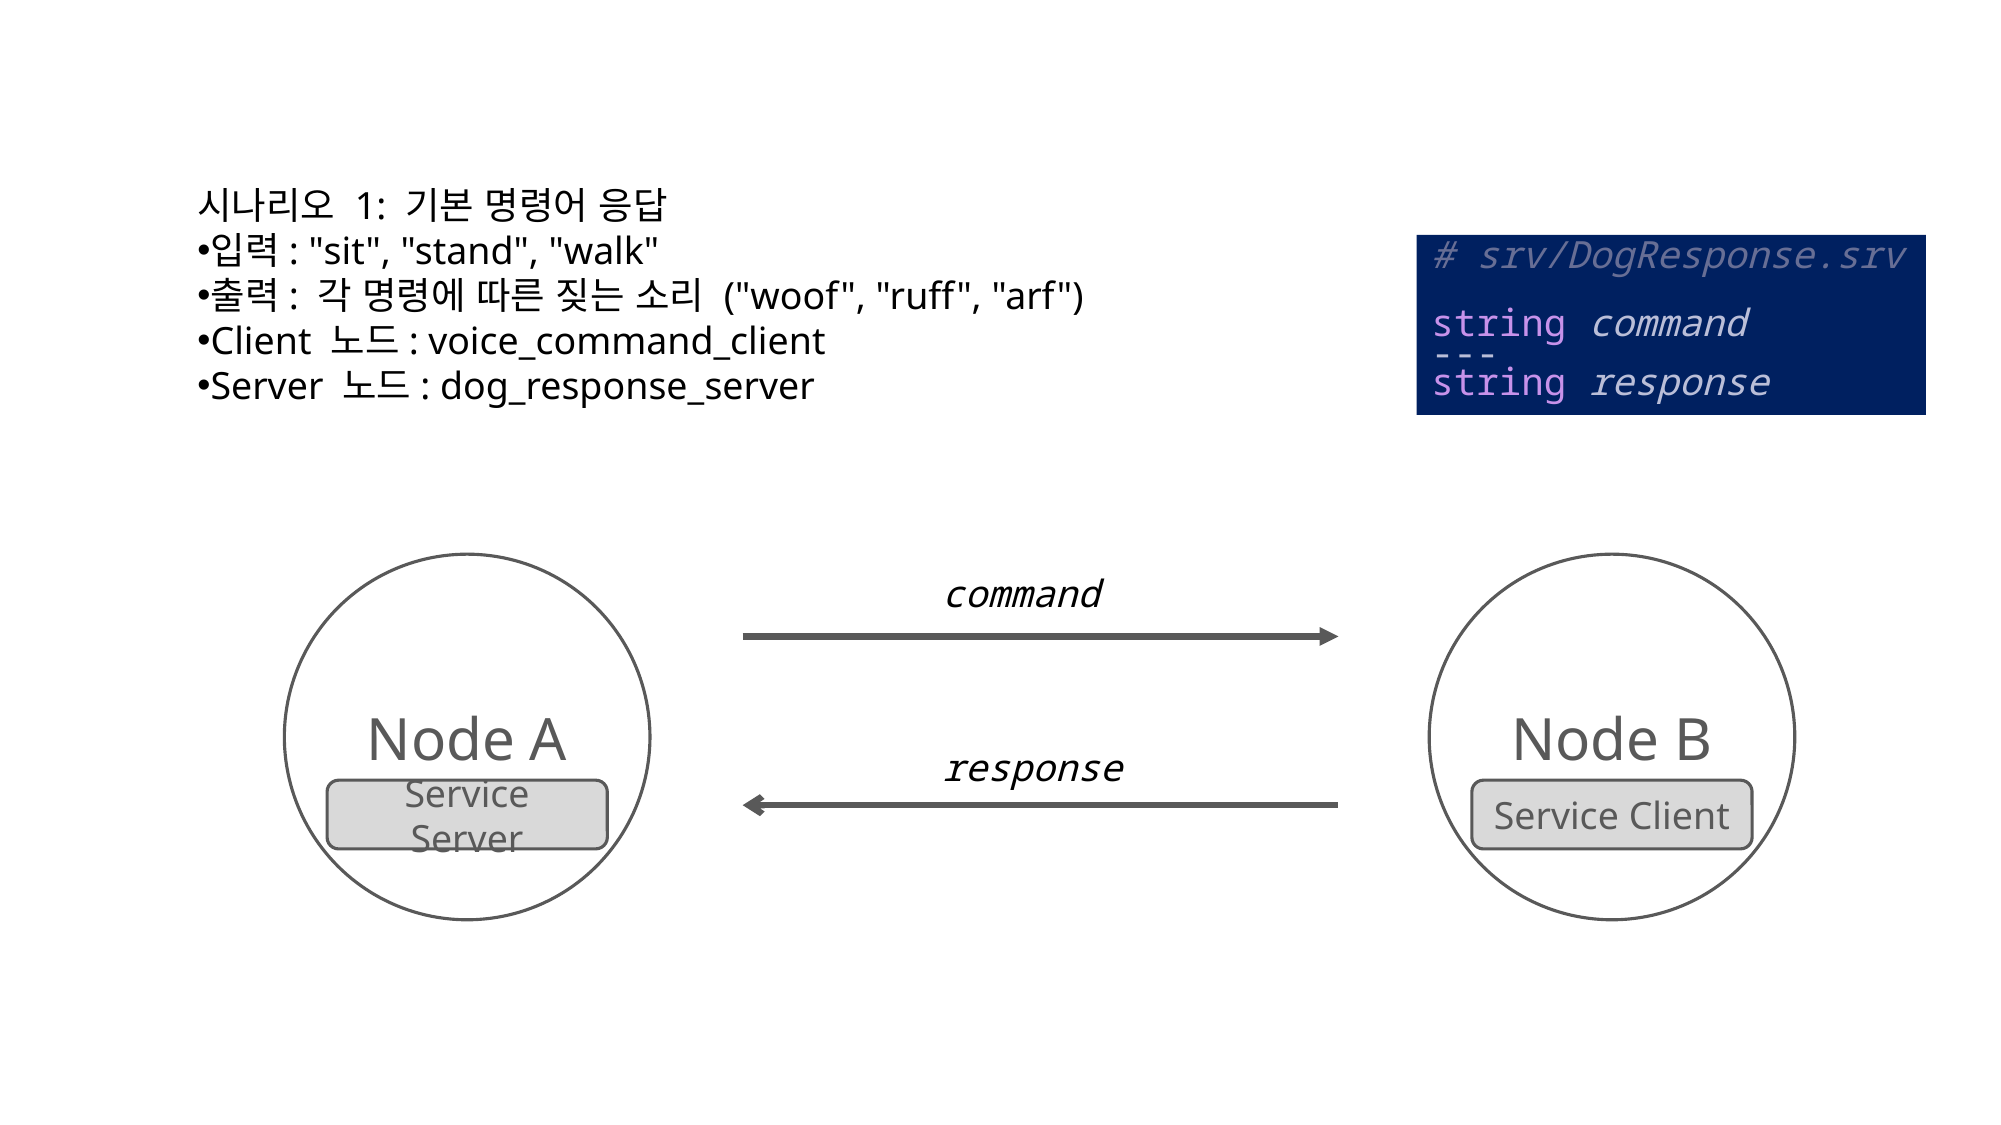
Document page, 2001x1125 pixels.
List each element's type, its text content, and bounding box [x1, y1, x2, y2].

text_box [283, 553, 651, 921]
text_box 시나리오 1: 기본 명령어 응답 입력: "sit", "stand", "walk" 출력: 각 명령에 따른 짖는 소리 ("woof", "ruff", "arf") Client 노드: voice_command_client Server 노드: dog_response_server [182, 174, 1183, 415]
text_box # srv/DogResponse.srv string command --- string response [1416, 234, 1926, 415]
text_box response [927, 736, 1154, 797]
text_box command [927, 562, 1154, 623]
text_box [1428, 553, 1796, 921]
